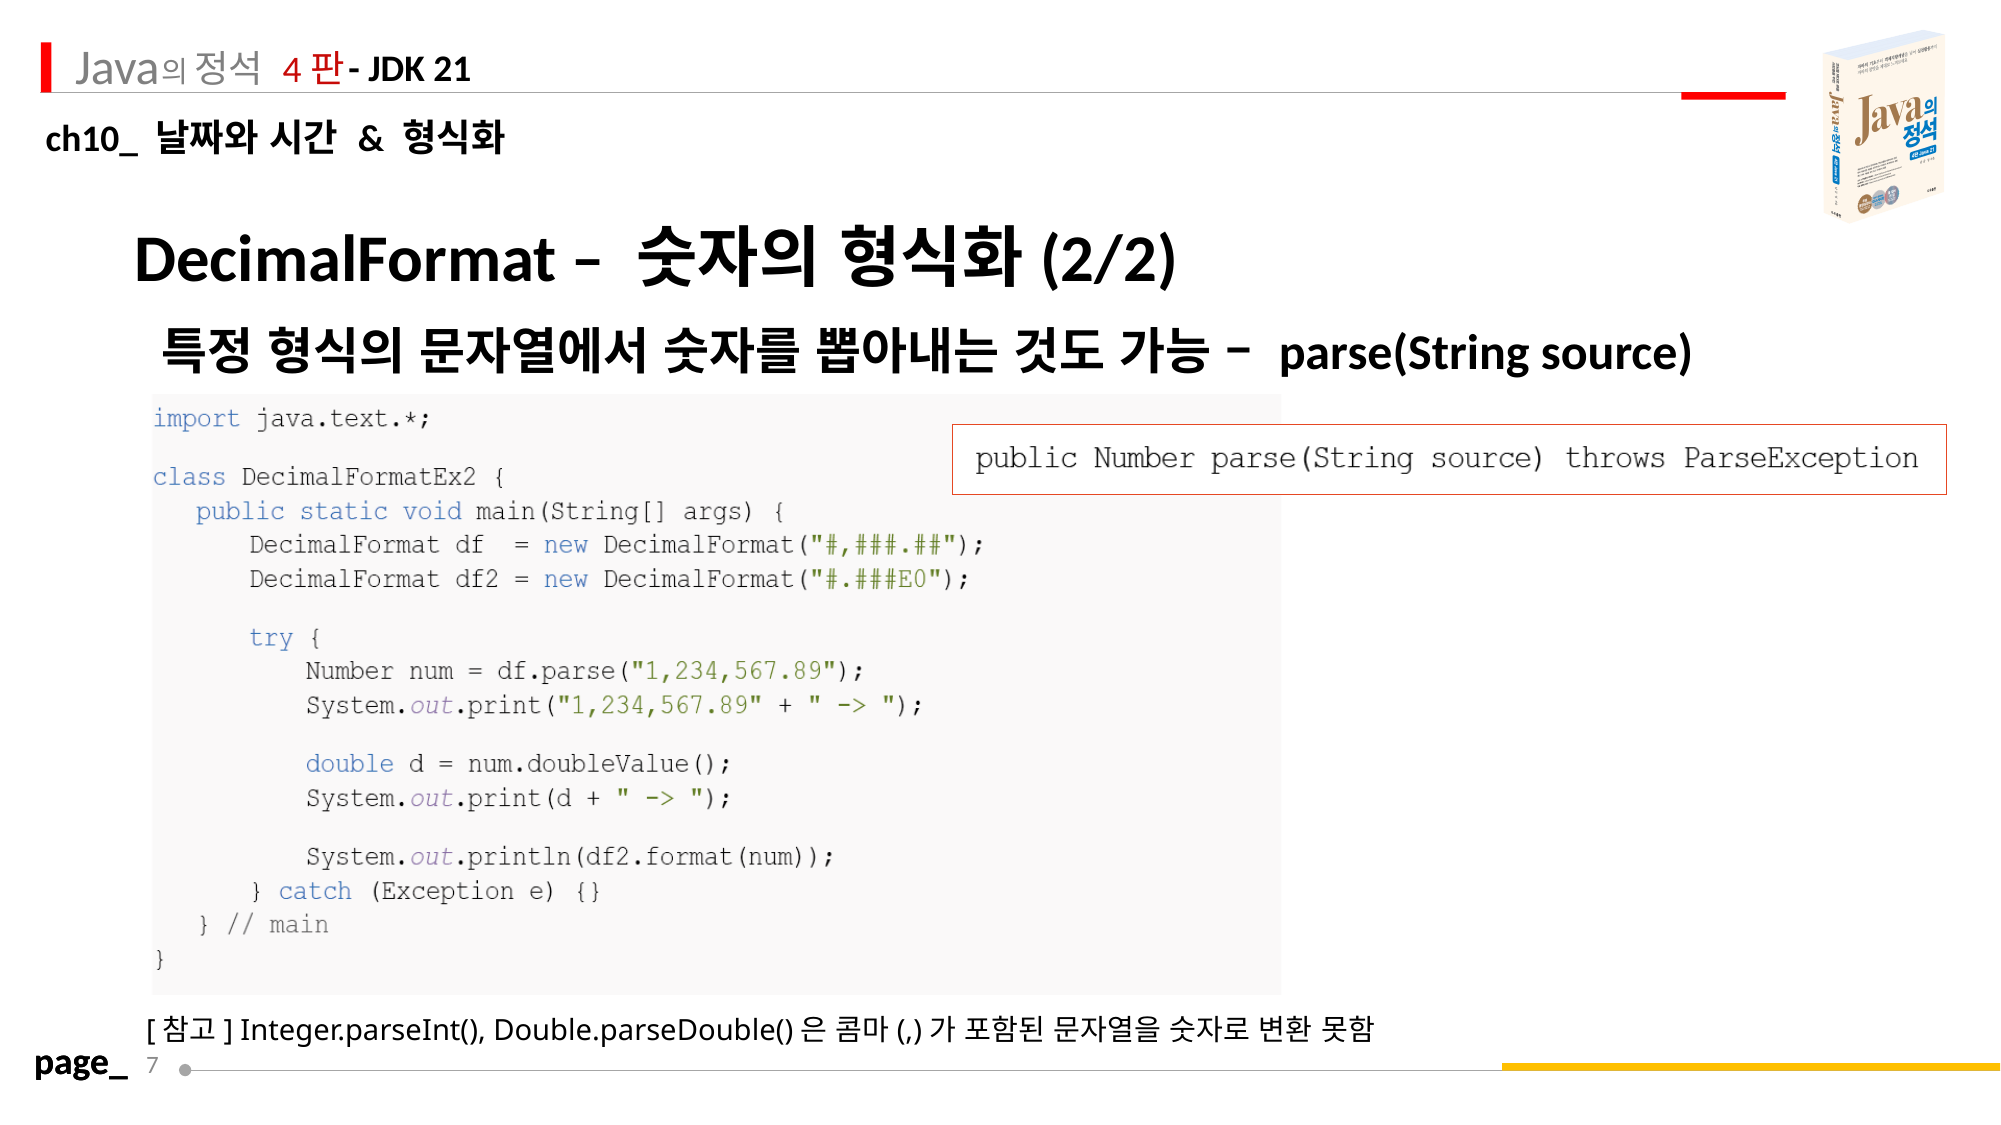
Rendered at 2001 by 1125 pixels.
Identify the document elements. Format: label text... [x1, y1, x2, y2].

picture [135, 394, 1947, 995]
slide_number 7 [106, 1055, 174, 1094]
text_box page_ [19, 1030, 145, 1090]
text_box [참고] Integer.parseInt(), Double.parseDouble()은 콤마(,)가 포함된 문자열을 숫자로 변환 못함 [116, 1004, 1687, 1055]
text_box DecimalFormat – 숫자의 형식화(2/2) [119, 207, 1841, 303]
picture [1819, 26, 1950, 228]
text_box 특정 형식의 문자열에서 숫자를 뽑아내는 것도 가능 – parse(String source) [121, 311, 1892, 387]
